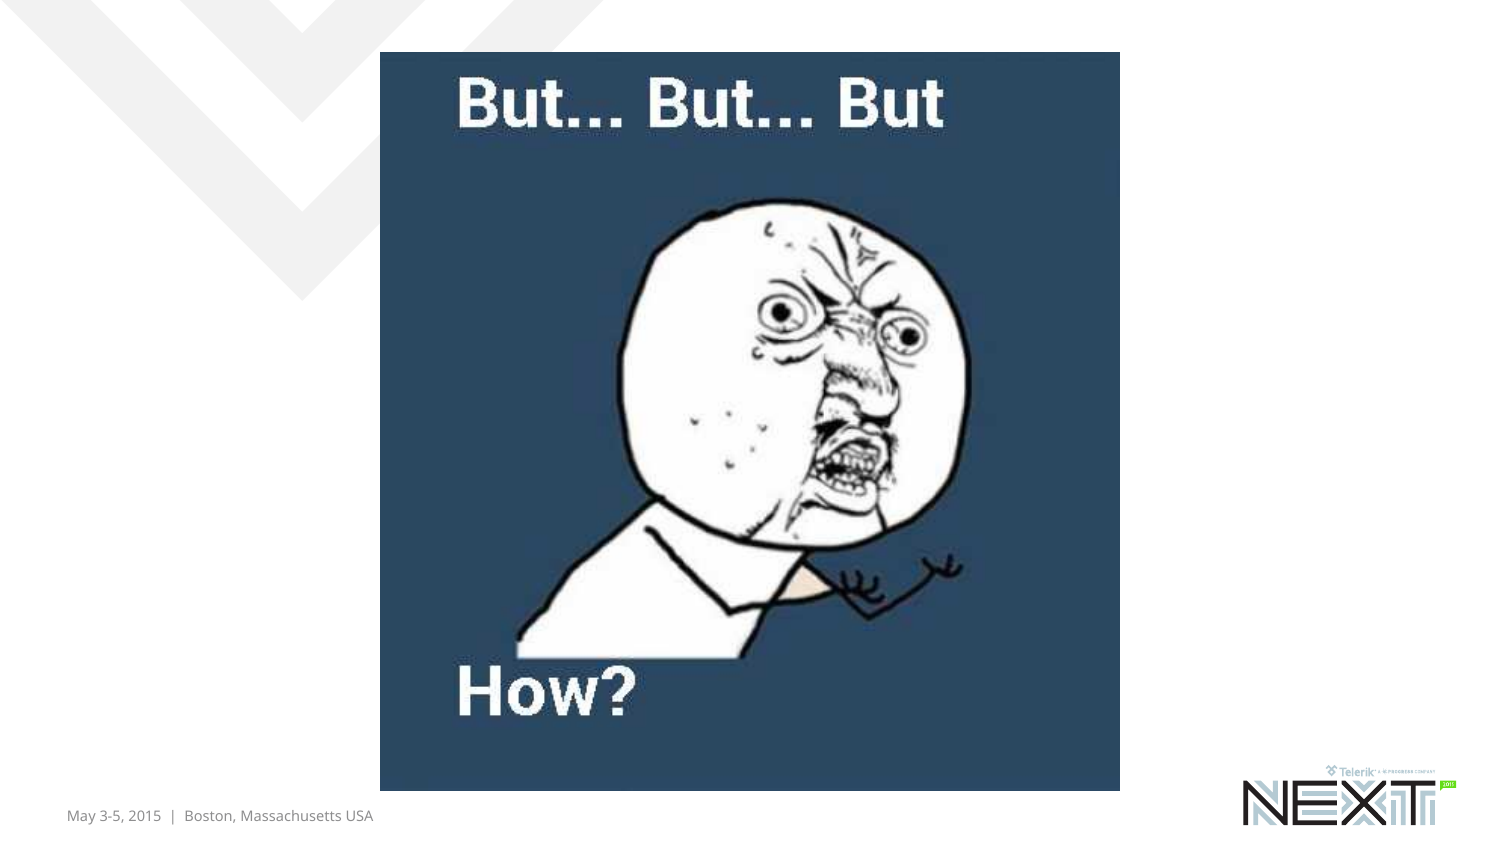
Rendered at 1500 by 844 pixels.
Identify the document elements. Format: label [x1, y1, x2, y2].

list [380, 52, 1120, 792]
